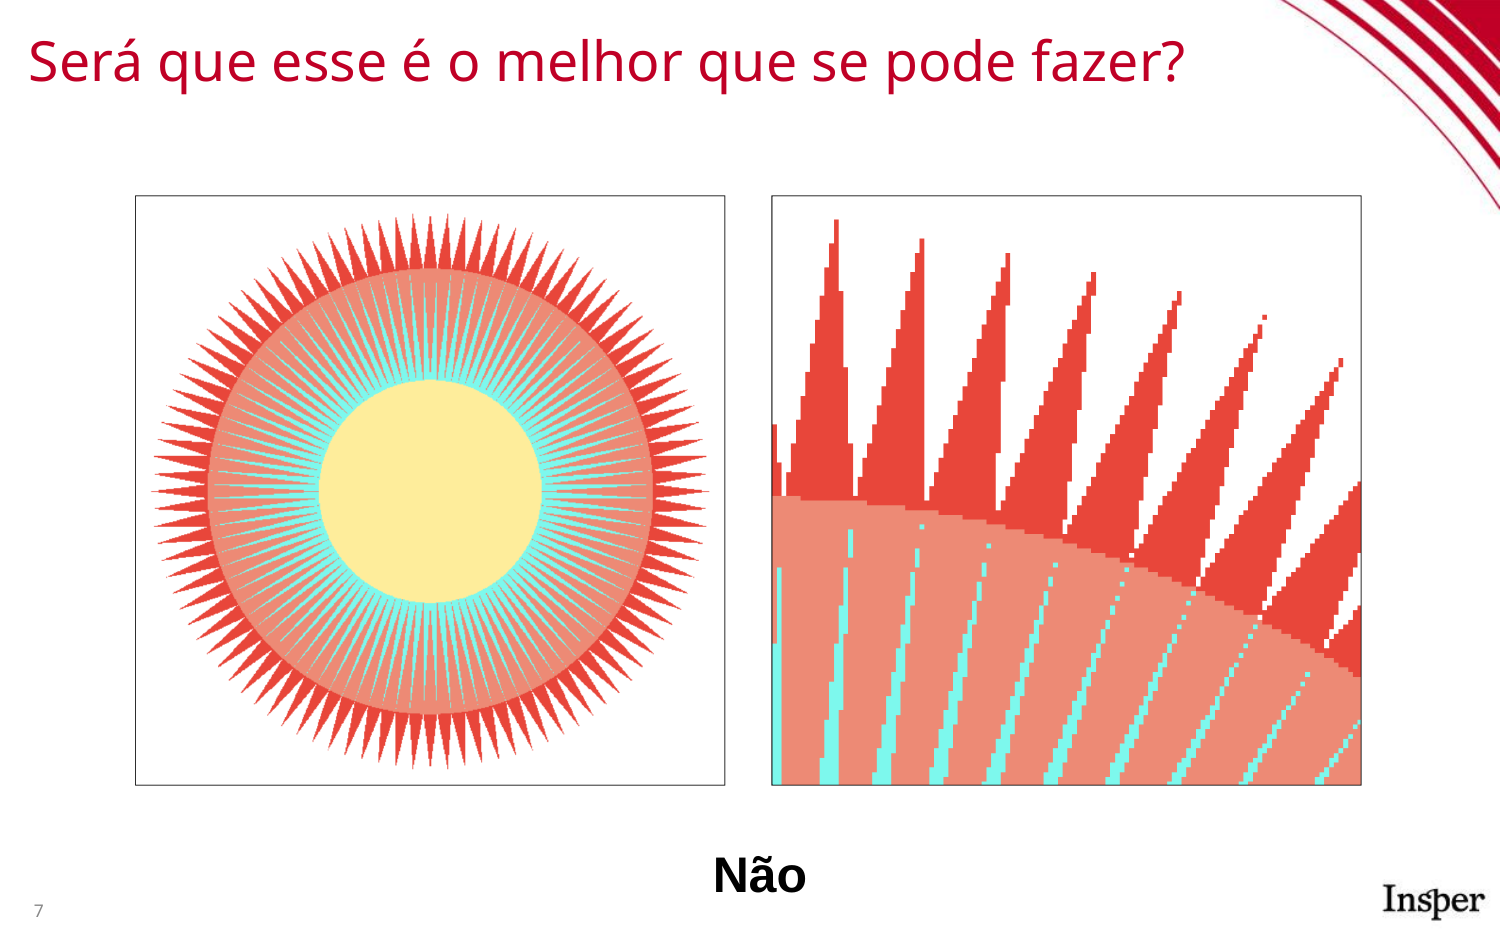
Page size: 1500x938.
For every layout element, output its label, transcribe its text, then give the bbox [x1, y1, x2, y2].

text_box Não [697, 835, 825, 912]
title Será que esse é o melhor que se pode fazer? [13, 18, 1397, 104]
slide_number 7 [0, 887, 78, 938]
picture [129, 0, 1500, 938]
